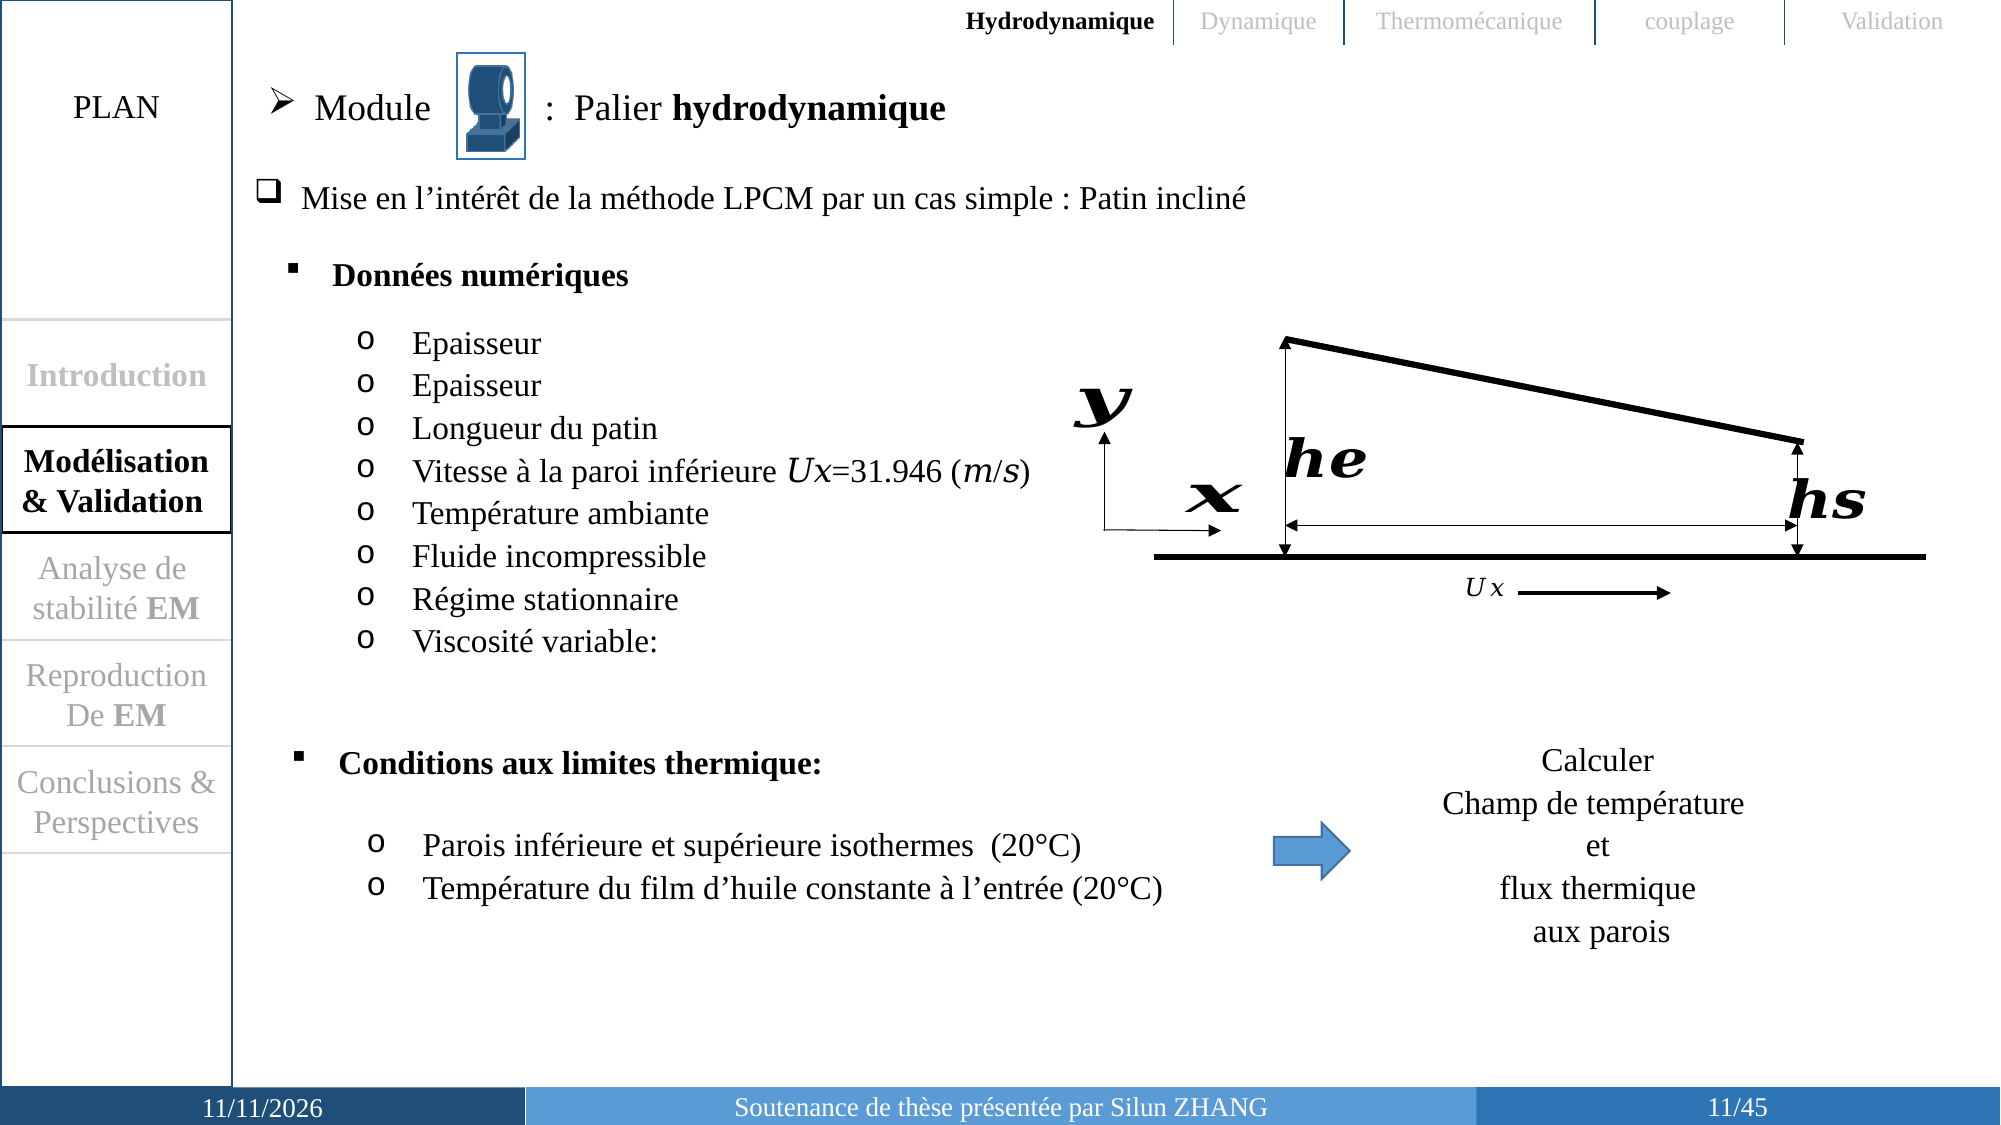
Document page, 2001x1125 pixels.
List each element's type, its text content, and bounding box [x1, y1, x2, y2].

footer Soutenance de thèse présentée par Silun ZHANG [526, 1087, 1477, 1125]
text_box [0, 0, 233, 1087]
table_header Validation [1785, 0, 2000, 45]
text_box Mise en l’intérêt de la méthode LPCM par un cas simple : Patin incliné [239, 168, 1263, 224]
table_header Hydrodynamique [947, 0, 1173, 45]
table_header couplage [1596, 0, 1784, 45]
text_box Conditions aux limites thermique: Parois inférieure et supérieure isothermes (20°C) Température du film d’huile constante à l’entrée (20°C) [276, 733, 1218, 954]
table_header Thermomécanique [1345, 0, 1594, 45]
text_box [1272, 820, 1352, 882]
slide_number 11/45 [1477, 1087, 2000, 1125]
text_box Données numériques [270, 245, 696, 300]
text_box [457, 53, 525, 159]
text_box Module : Palier hydrodynamique [252, 75, 456, 136]
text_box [1070, 336, 1927, 623]
table_header Dynamique [1174, 0, 1343, 45]
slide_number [0, 1087, 525, 1125]
text_box Module : Palier hydrodynamique [526, 75, 1033, 136]
